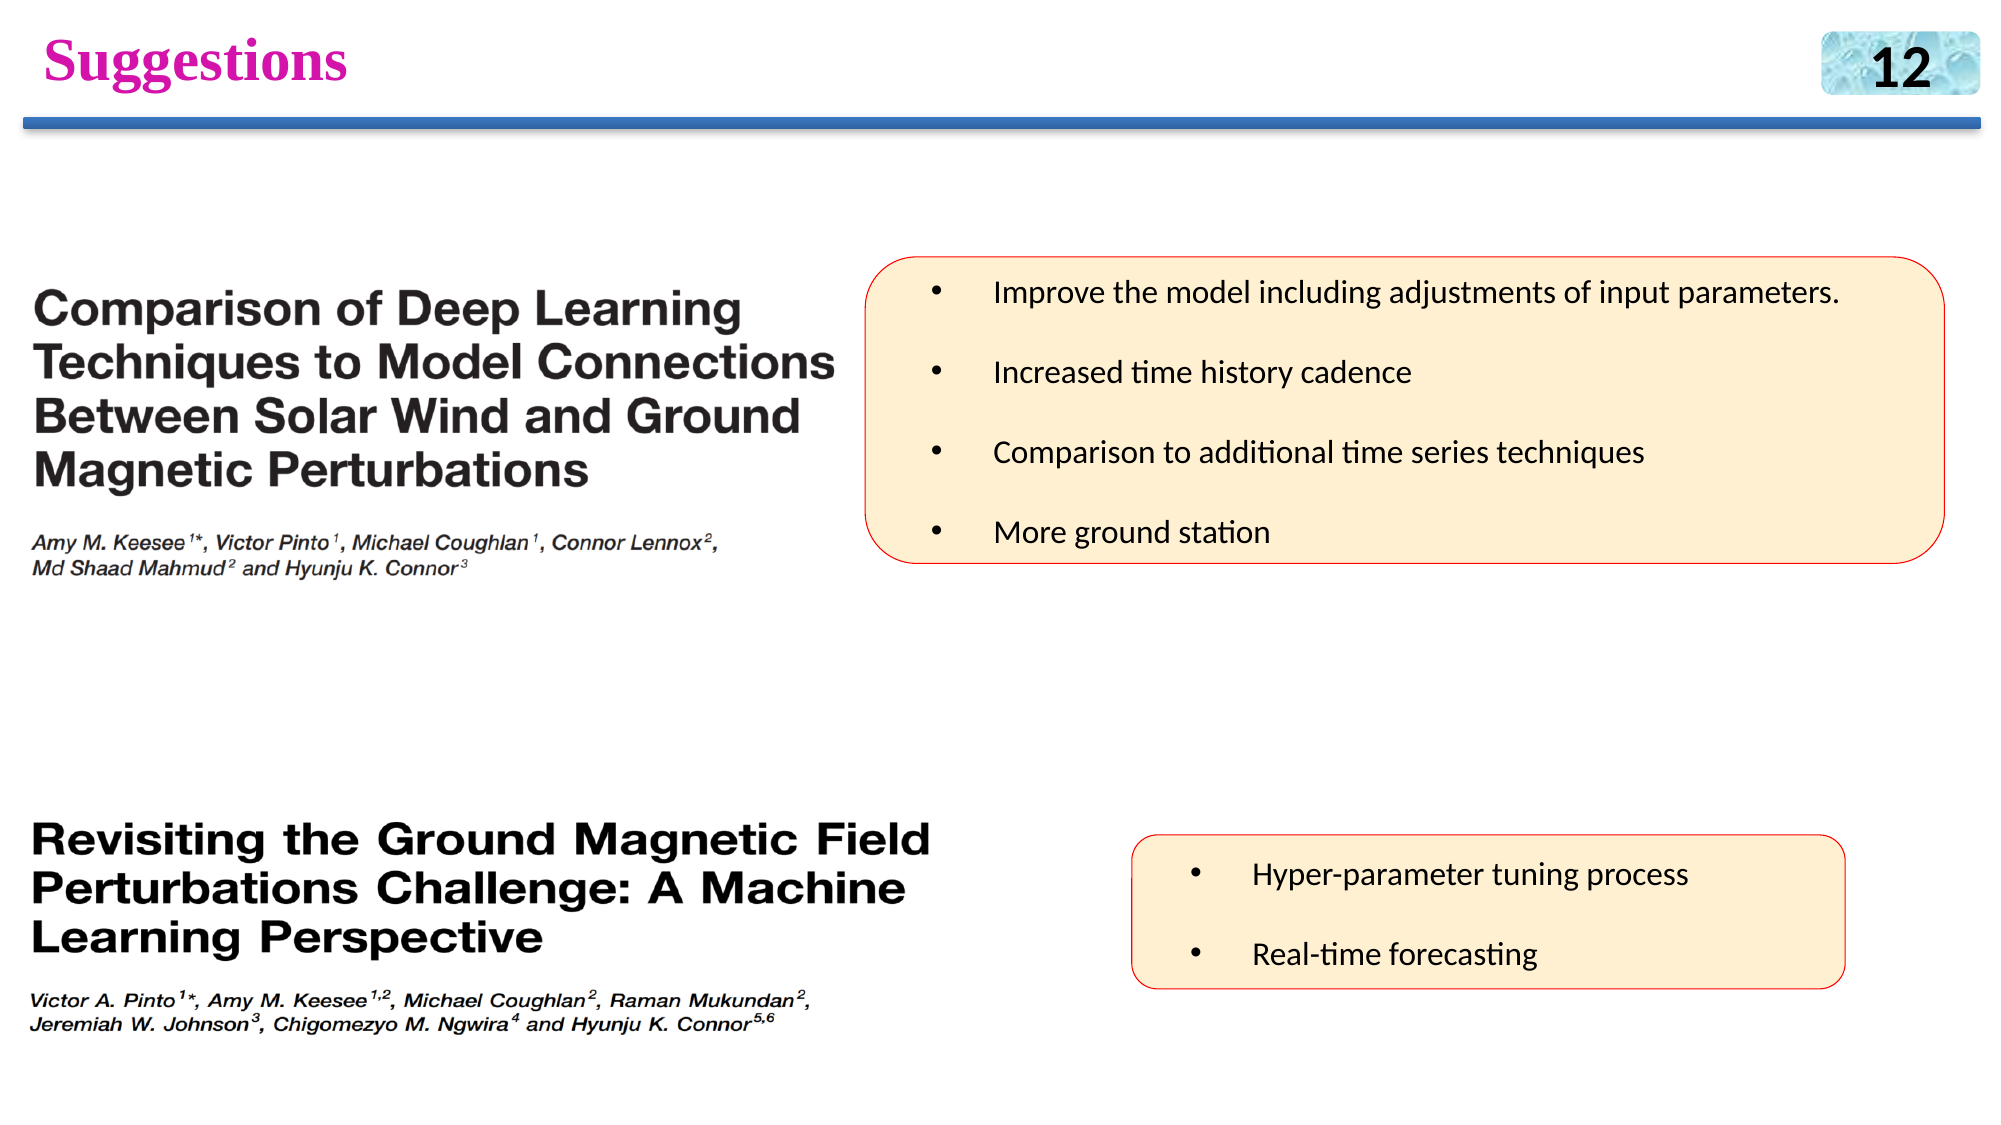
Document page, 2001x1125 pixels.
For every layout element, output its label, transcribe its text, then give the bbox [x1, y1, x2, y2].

text_box Improve the model including adjustments of input parameters. Increased time history cadence Comparison to additional time series techniques More ground station [865, 256, 1945, 564]
text_box 12 [1821, 31, 1981, 95]
picture [23, 280, 849, 588]
picture [23, 816, 939, 1041]
text_box Hyper-parameter tuning process Real-time forecasting [1131, 834, 1846, 989]
title Suggestions [23, 19, 1440, 104]
text_box [23, 117, 1981, 129]
